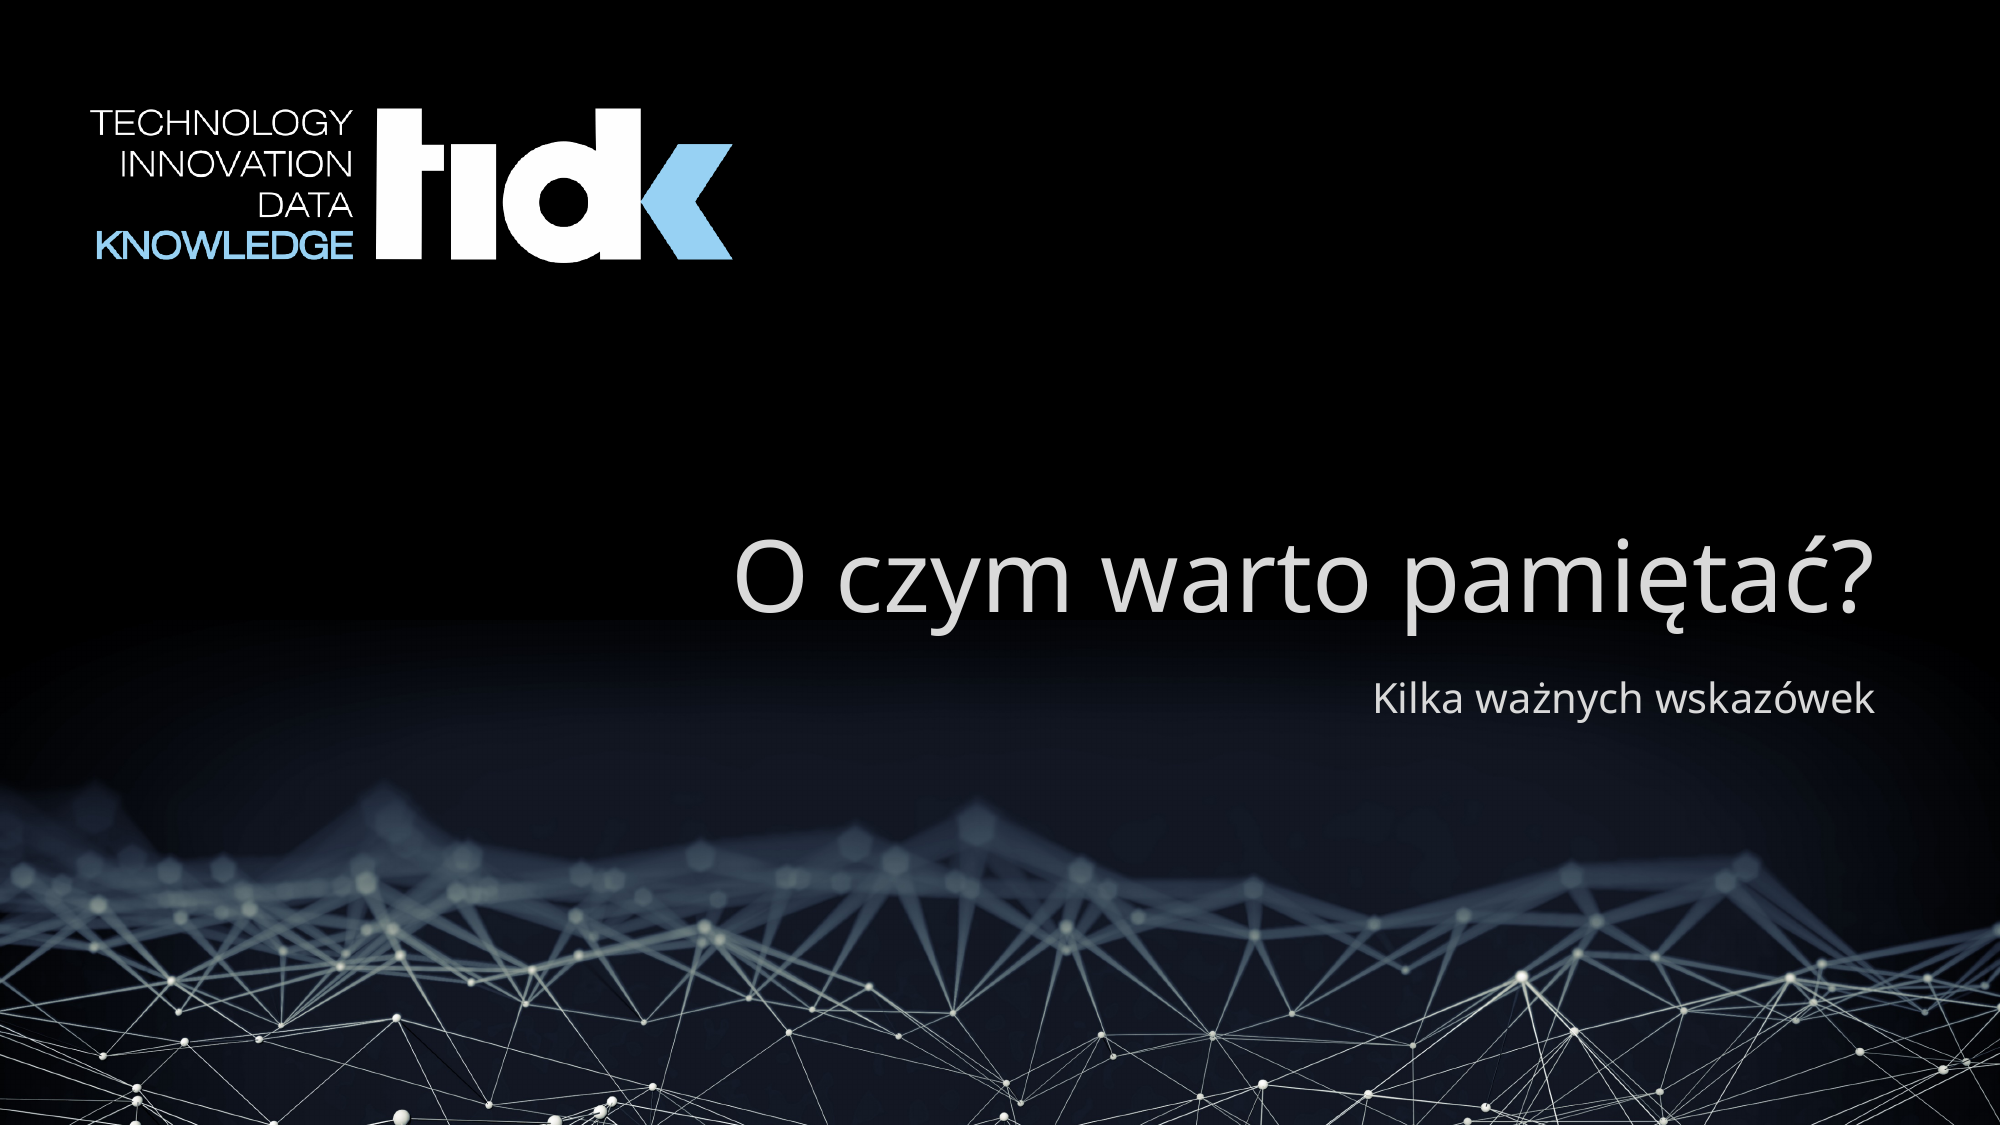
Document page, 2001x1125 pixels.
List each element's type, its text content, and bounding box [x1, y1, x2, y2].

picture [90, 107, 733, 263]
text_box O czym warto pamiętać? Kilka ważnych wskazówek [375, 504, 1892, 620]
picture [0, 620, 2000, 1125]
